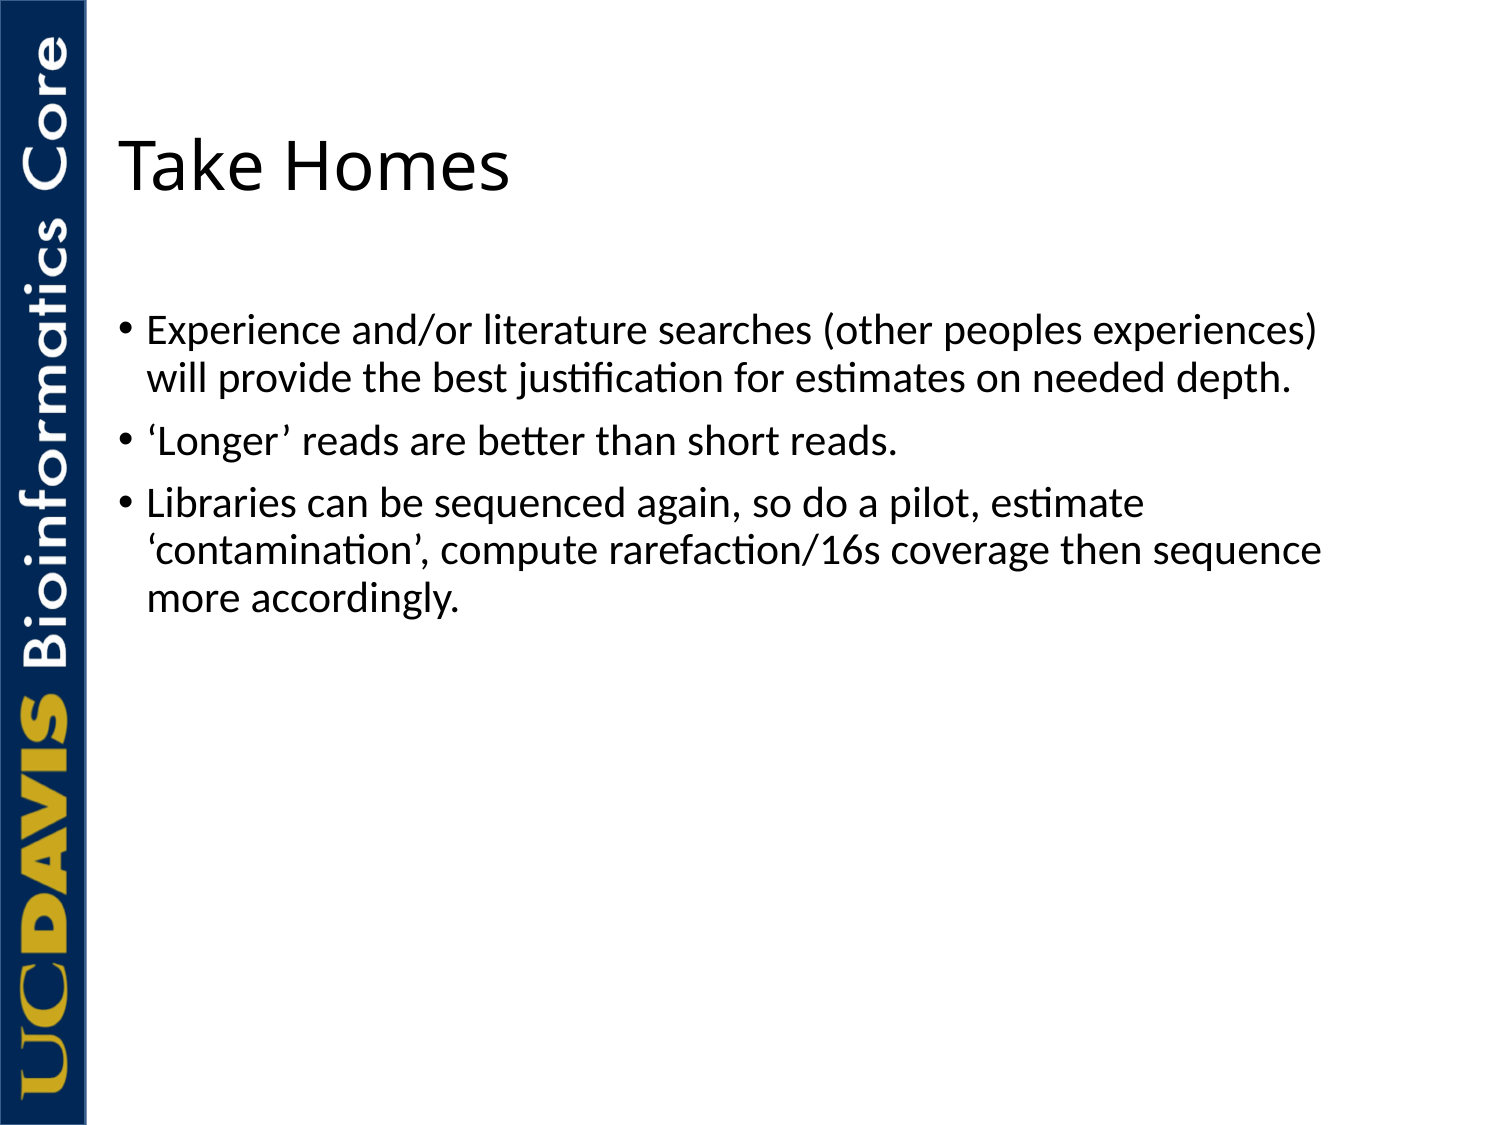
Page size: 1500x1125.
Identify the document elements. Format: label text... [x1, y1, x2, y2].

title Take Homes [103, 59, 1397, 278]
picture [6, 0, 84, 1121]
list Experience and/or literature searches (other peoples experiences) will provide the best justification for estimates on needed depth. ‘Longer’ reads are better than short reads. Libraries can be sequenced again, so do a pilot, estimate ‘contamination’, compute rarefaction/16s coverage then sequence more accordingly. [103, 299, 1397, 1014]
